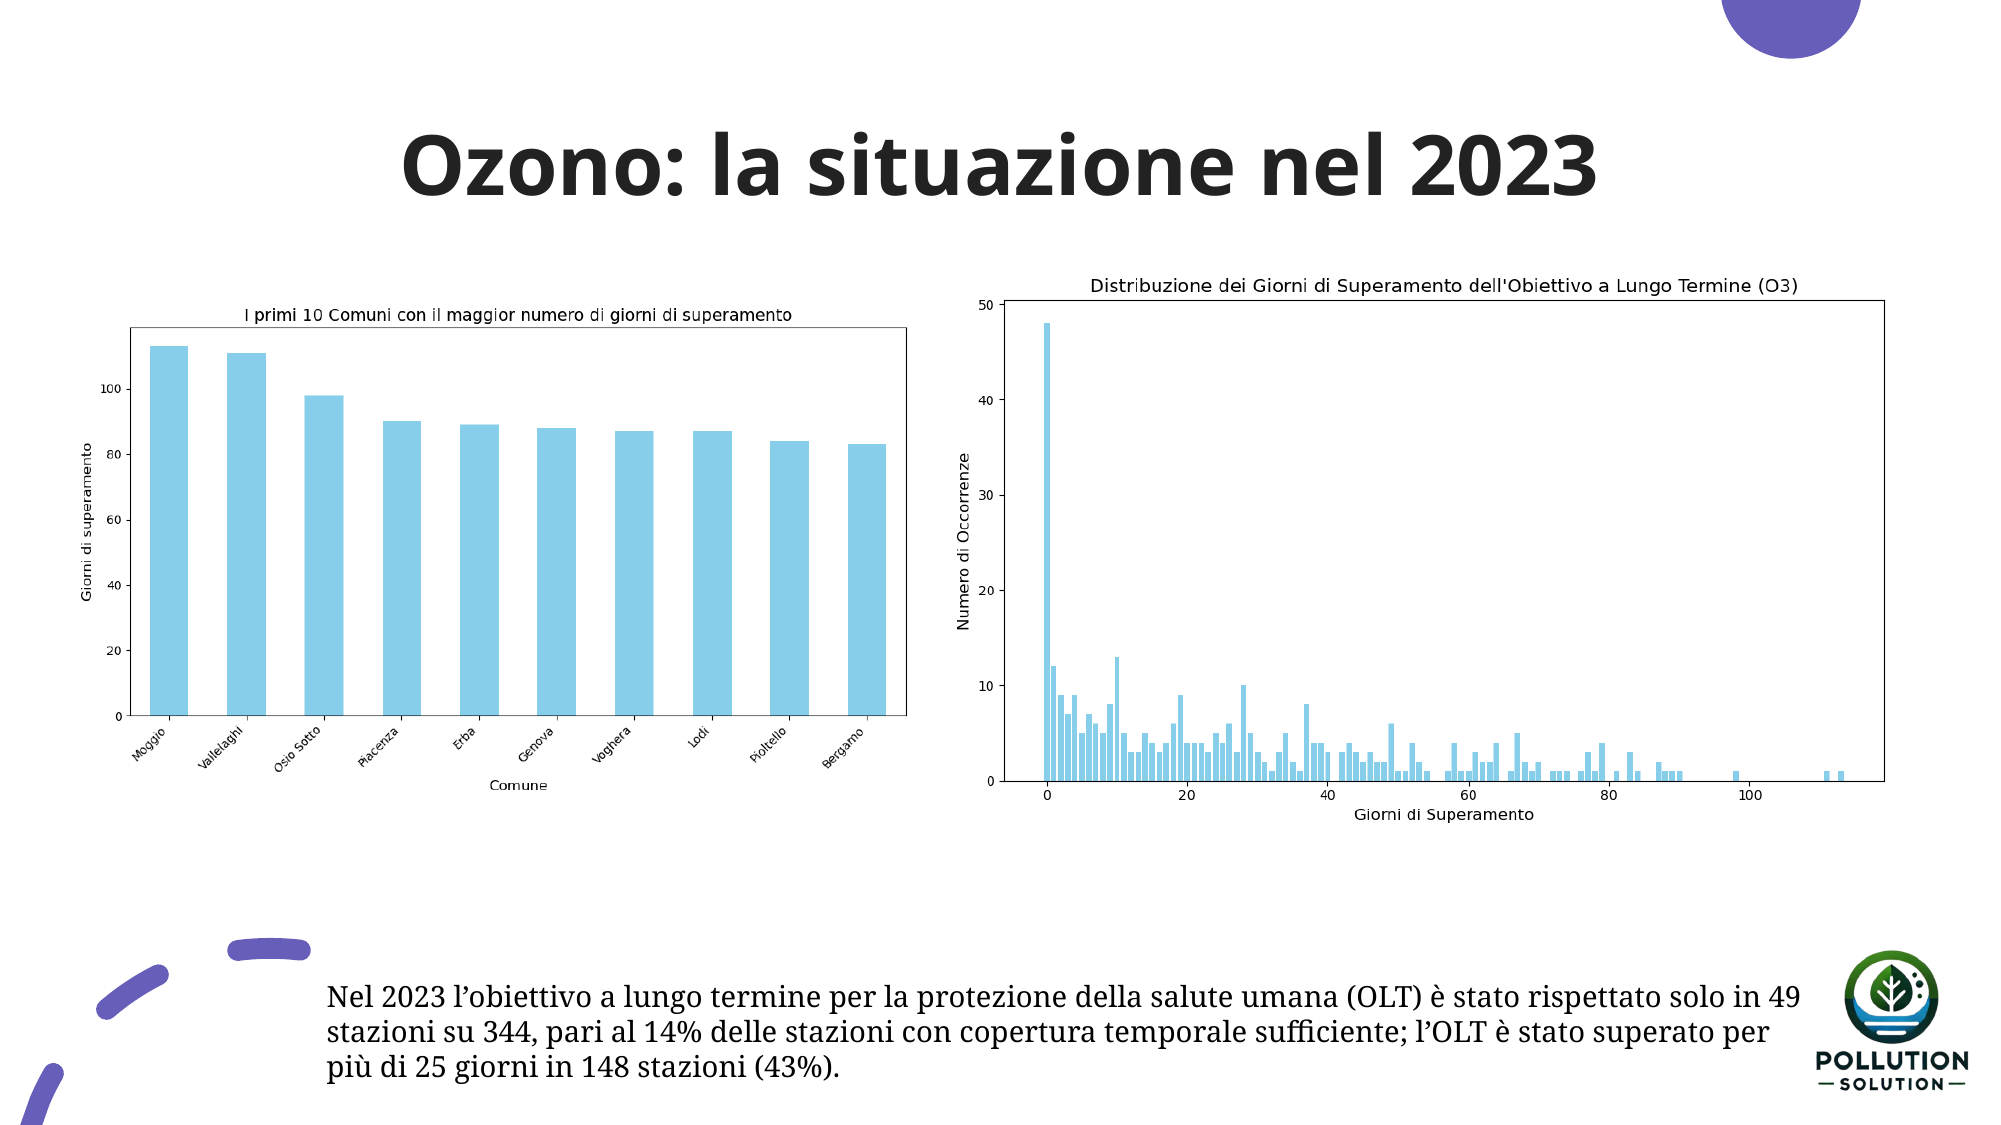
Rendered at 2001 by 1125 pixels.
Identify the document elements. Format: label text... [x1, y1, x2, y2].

text_box Nel 2023 l’obiettivo a lungo termine per la protezione della salute umana (OLT) è stato rispettato solo in 49 stazioni su 344, pari al 14% delle stazioni con copertura temporale sufficiente; l’OLT è stato superato per più di 25 giorni in 148 stazioni (43%). [311, 970, 1762, 1091]
picture [947, 268, 1892, 832]
picture [1762, 902, 2000, 1125]
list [73, 299, 913, 801]
title Ozono: la situazione nel 2023 [137, 59, 1863, 278]
